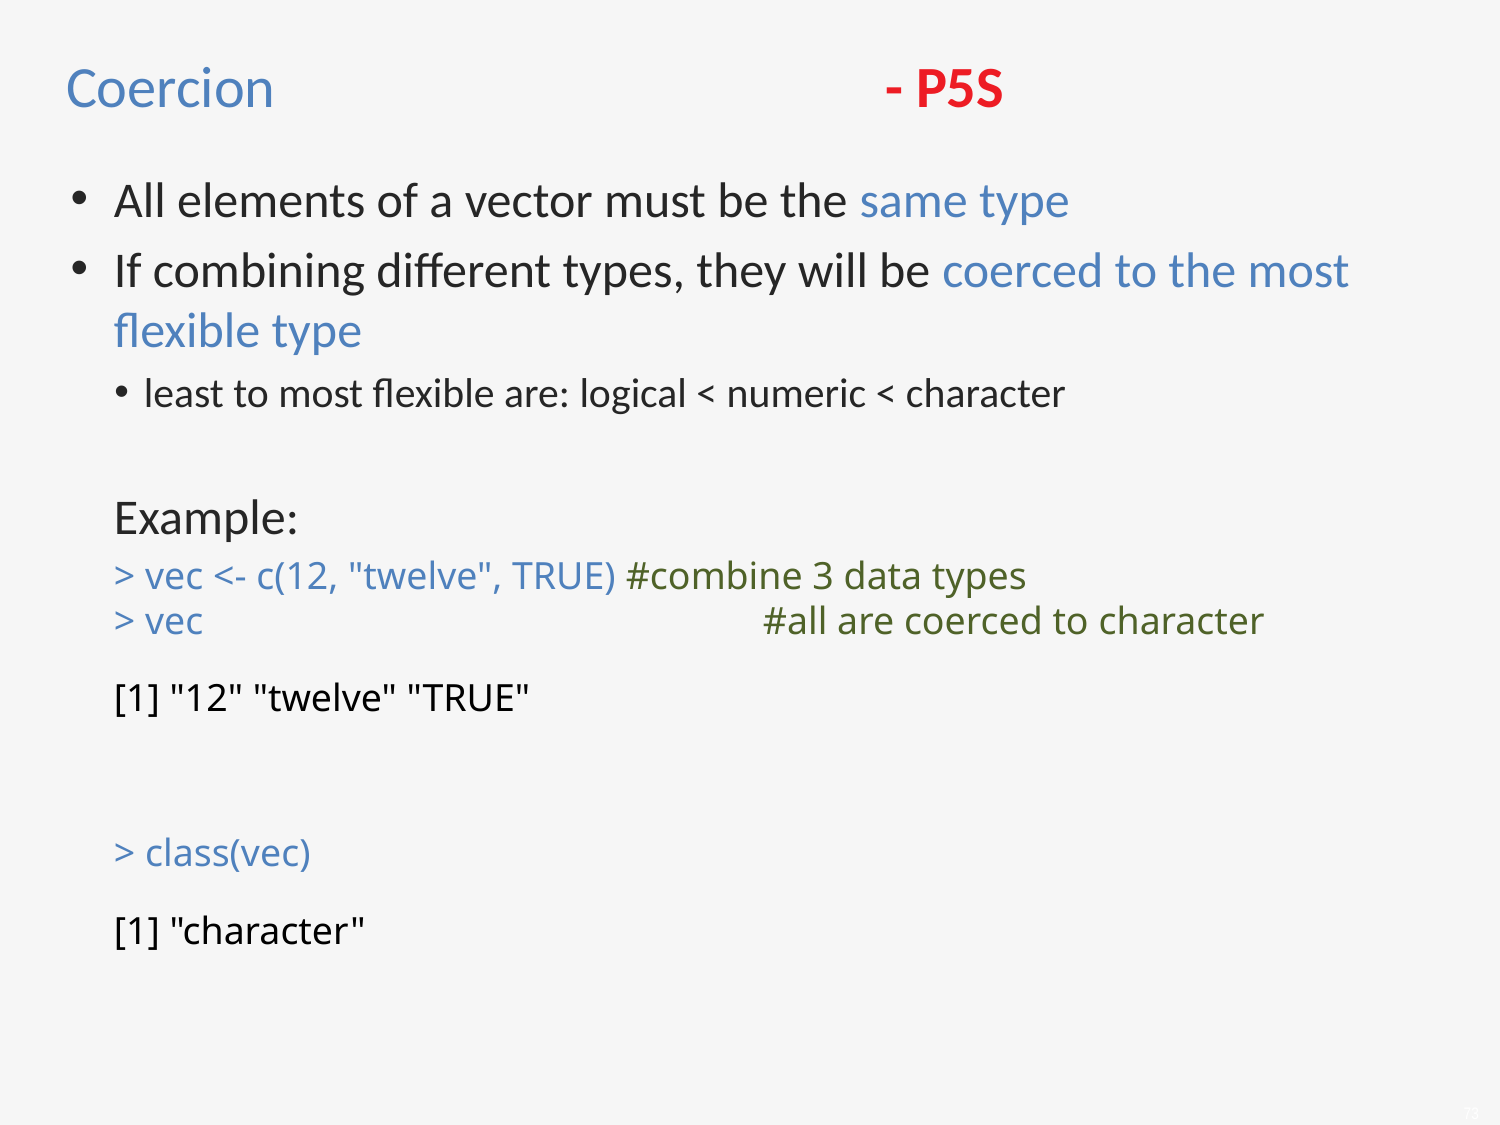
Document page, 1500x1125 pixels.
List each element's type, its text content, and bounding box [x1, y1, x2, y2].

text_box Coercion - P5S [42, 18, 1345, 120]
text_box All elements of a vector must be the same type If combining different types, they will be coerced to the most flexible type least to most flexible are: logical < numeric < character Example: > vec <- c(12, "twelve", TRUE) #combine 3 data types > vec #all are coerced to character [1] "12" "twelve" "TRUE" > class(vec) [1] "character" [70, 167, 1441, 1106]
